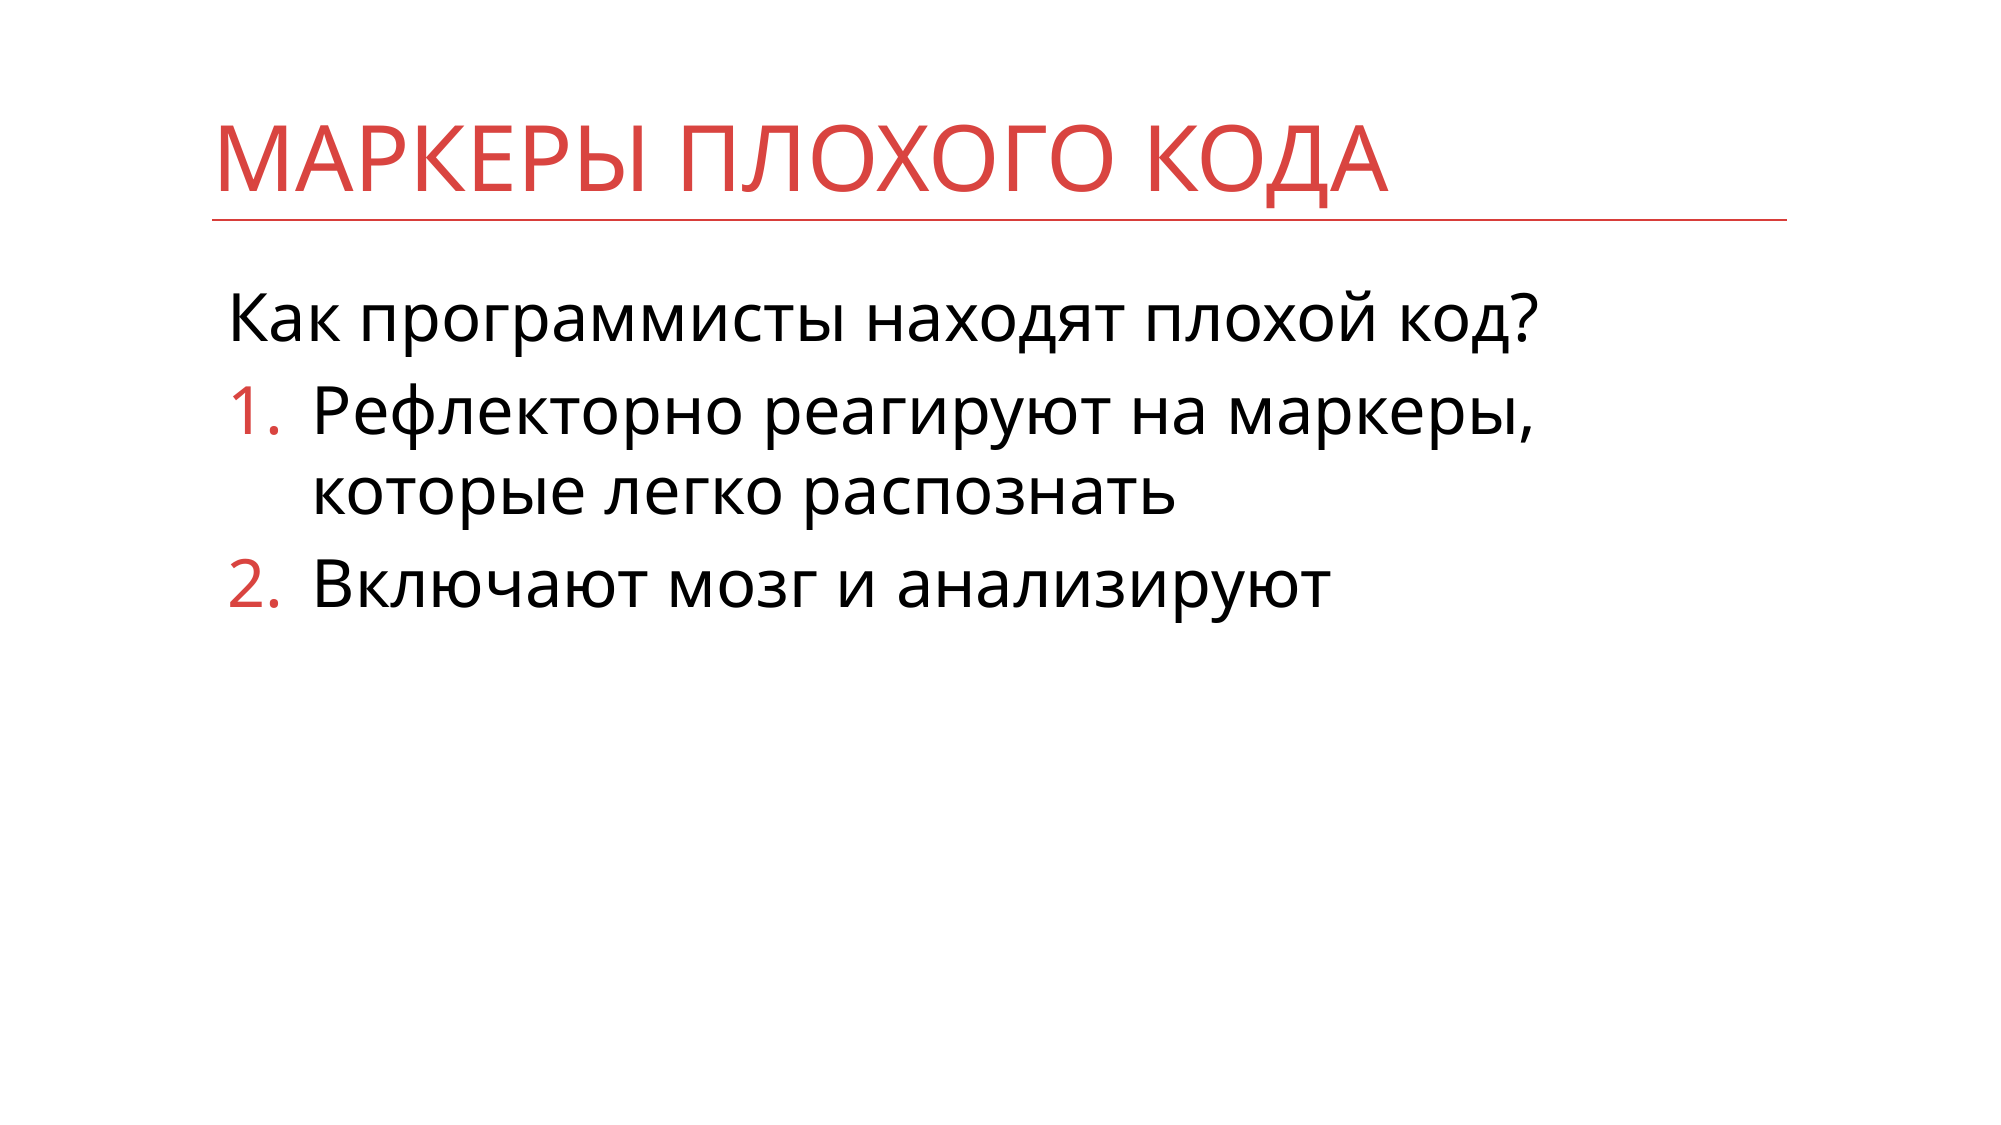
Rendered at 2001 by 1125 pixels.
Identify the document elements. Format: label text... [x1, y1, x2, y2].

list Как программисты находят плохой код? Рефлекторно реагируют на маркеры, которые легко распознать Включают мозг и анализируют [212, 267, 1788, 1035]
title Маркеры плохого кода [212, 90, 1788, 220]
